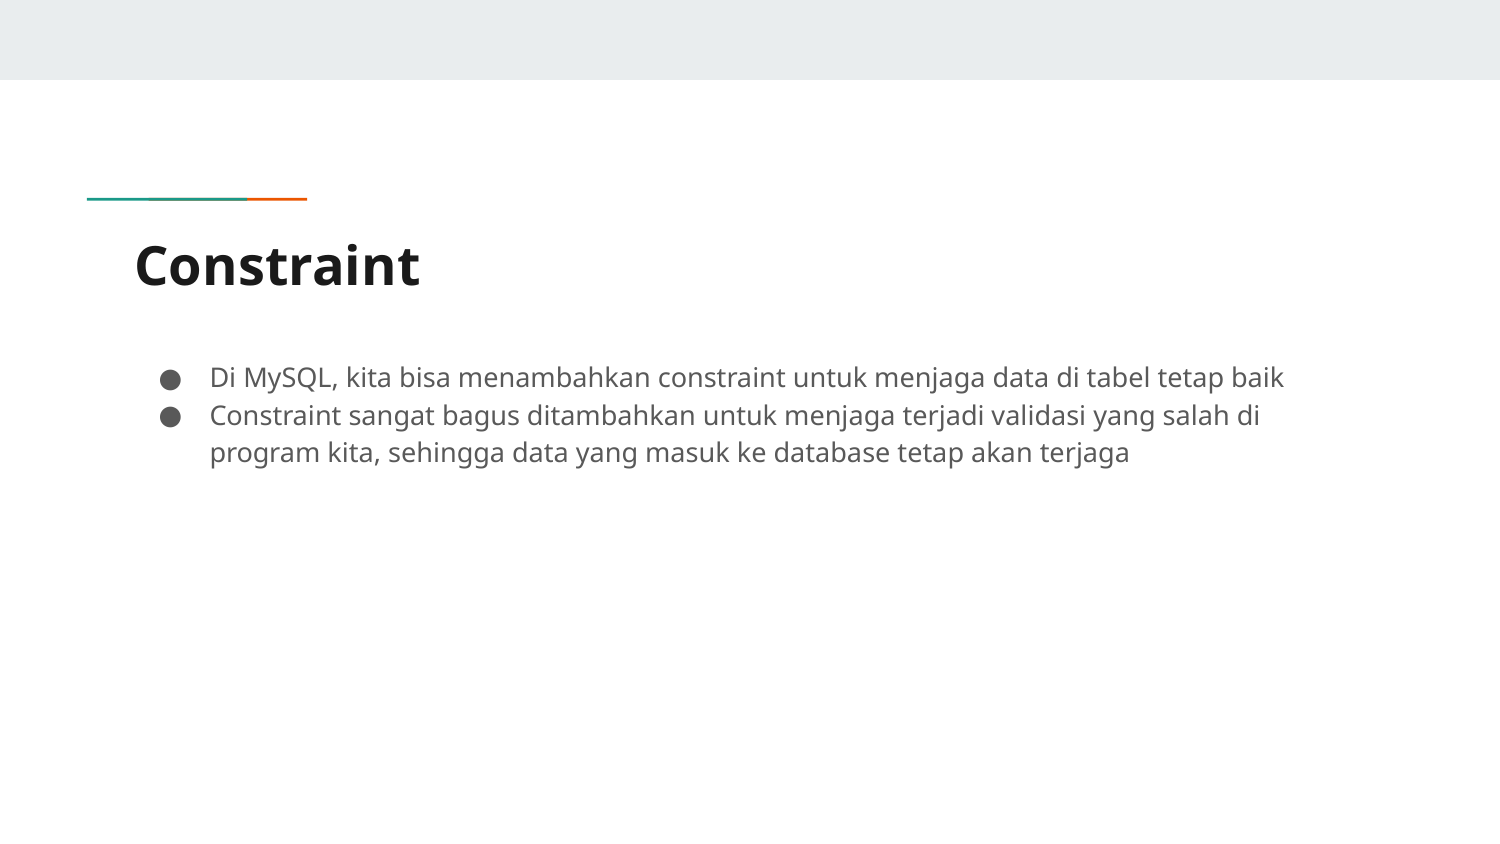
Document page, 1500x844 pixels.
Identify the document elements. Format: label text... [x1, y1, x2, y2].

list Di MySQL, kita bisa menambahkan constraint untuk menjaga data di tabel tetap baik Constraint sangat bagus ditambahkan untuk menjaga terjadi validasi yang salah di program kita, sehingga data yang masuk ke database tetap akan terjaga [119, 341, 1381, 712]
title Constraint [119, 216, 1381, 305]
